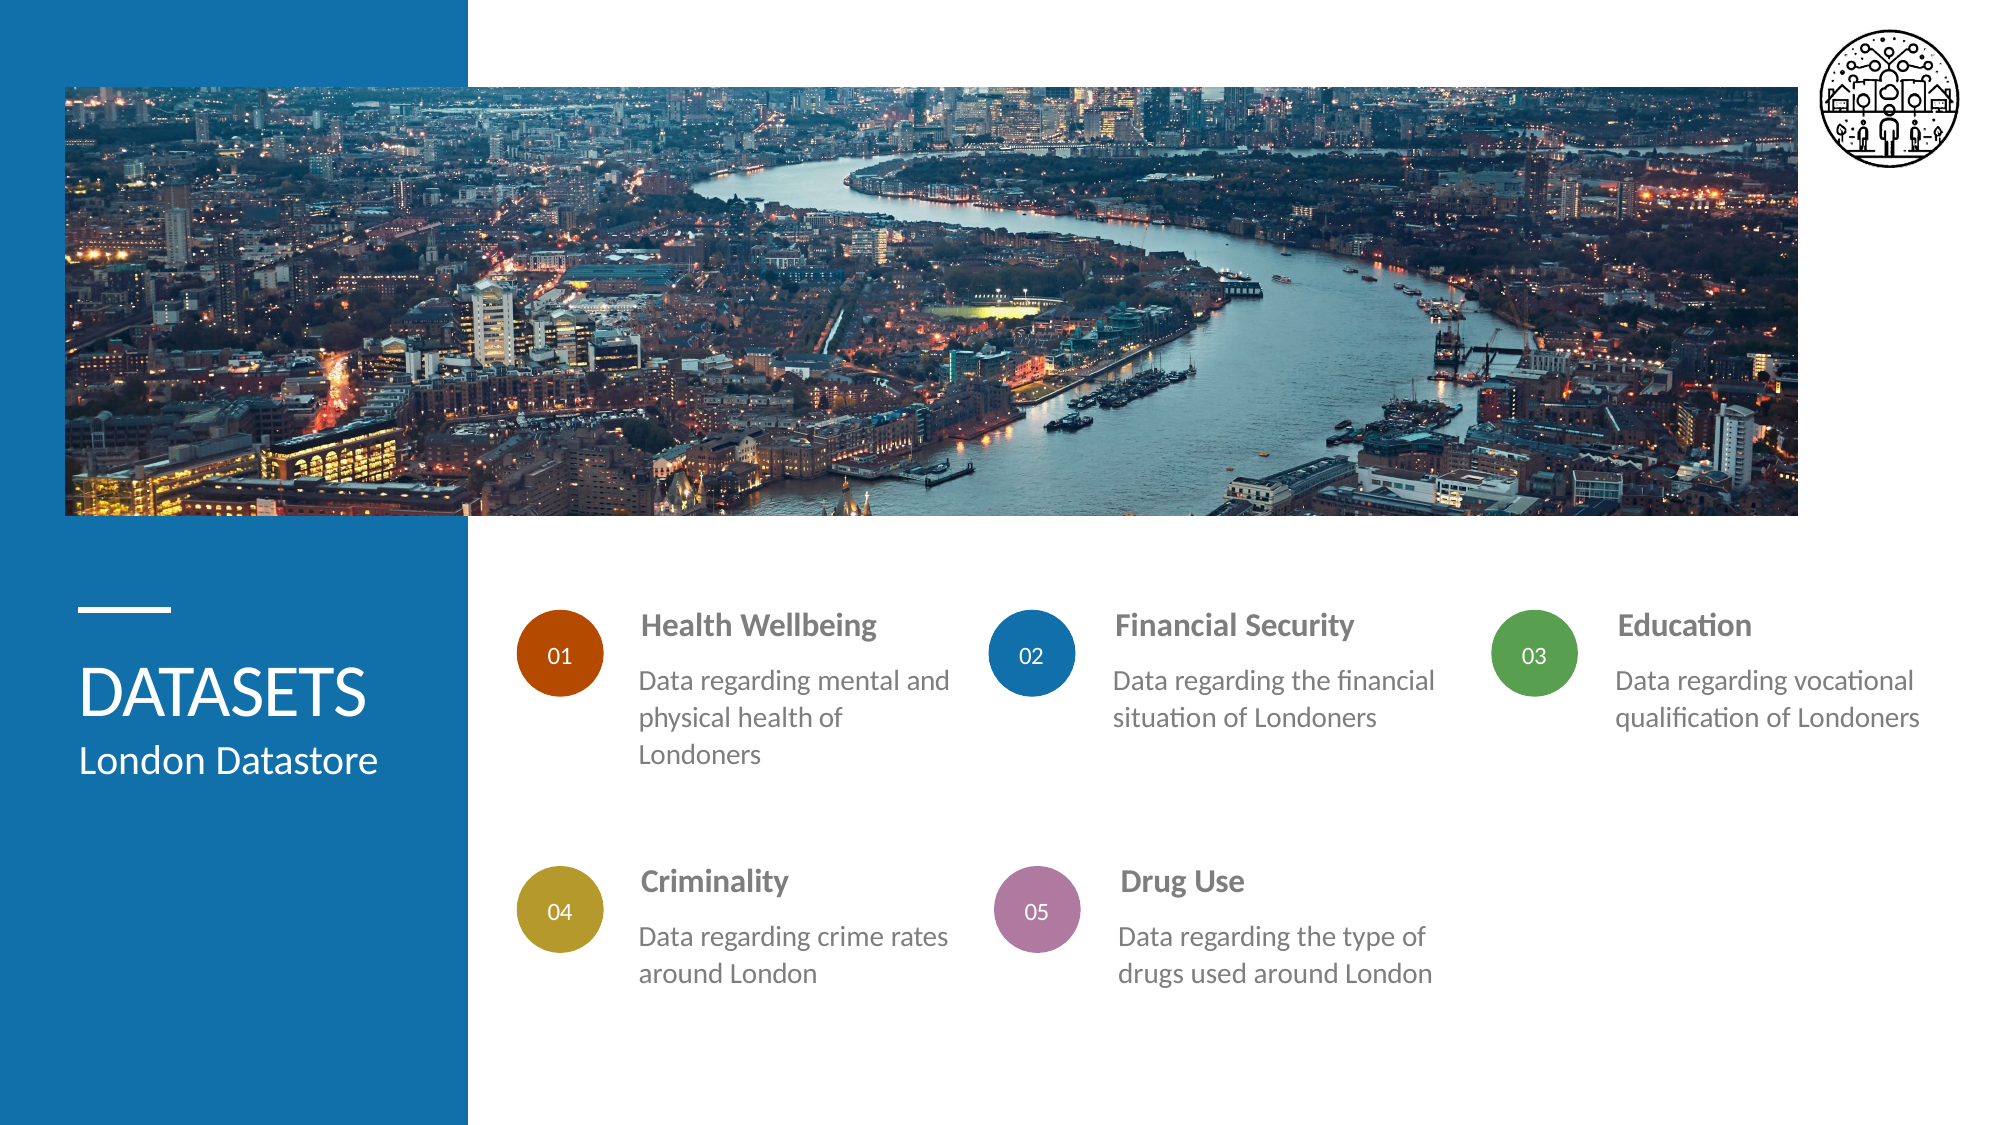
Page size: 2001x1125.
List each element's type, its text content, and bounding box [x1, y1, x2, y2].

text_box [0, 0, 468, 1125]
text_box DATASETS London Datastore [76, 708, 382, 784]
text_box 04 [545, 893, 576, 926]
text_box Drug Use Data regarding the type of drugs used around London [1116, 837, 1438, 990]
text_box Criminality Data regarding crime rates around London [636, 837, 955, 990]
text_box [64, 87, 1798, 697]
text_box [516, 865, 604, 953]
text_box Health Wellbeing Data regarding mental and physical health of Londoners [636, 708, 956, 771]
text_box Financial Security Data regarding the financial situation of Londoners [1110, 708, 1443, 734]
text_box [994, 865, 1081, 953]
text_box Education Data regarding vocational qualification of Londoners [1613, 580, 1927, 734]
text_box 05 [1022, 893, 1053, 926]
picture [1790, 0, 1981, 191]
